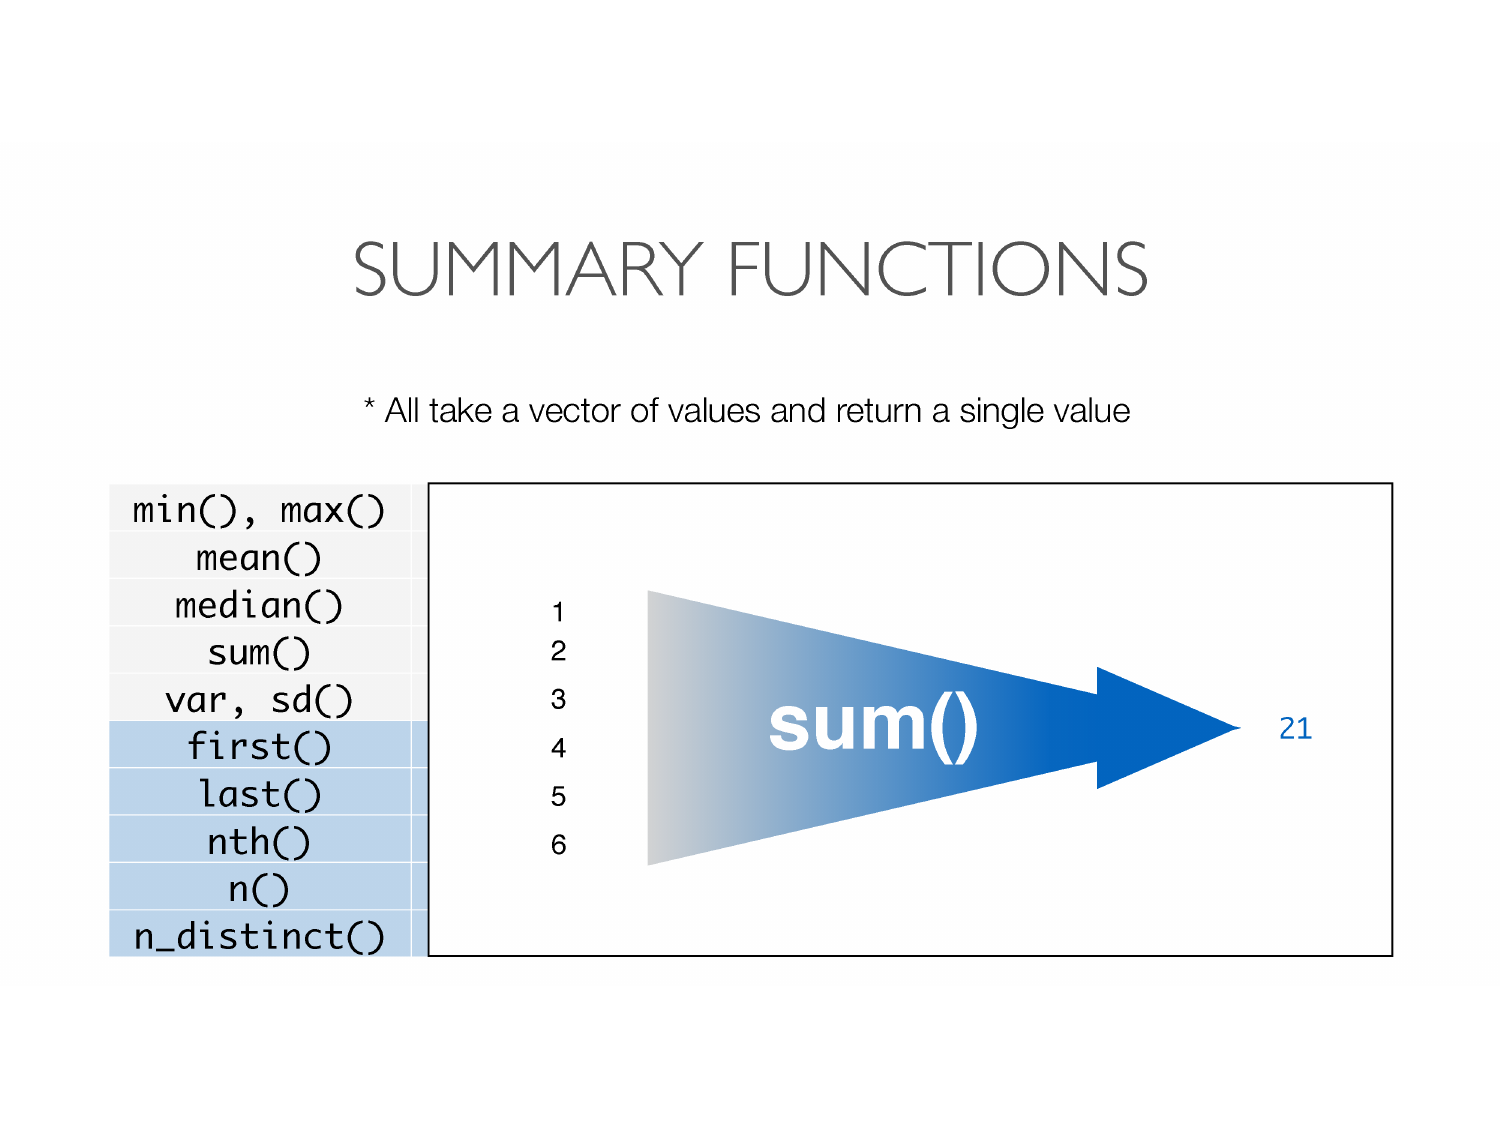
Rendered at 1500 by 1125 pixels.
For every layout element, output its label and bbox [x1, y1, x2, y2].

picture [0, 141, 1500, 987]
